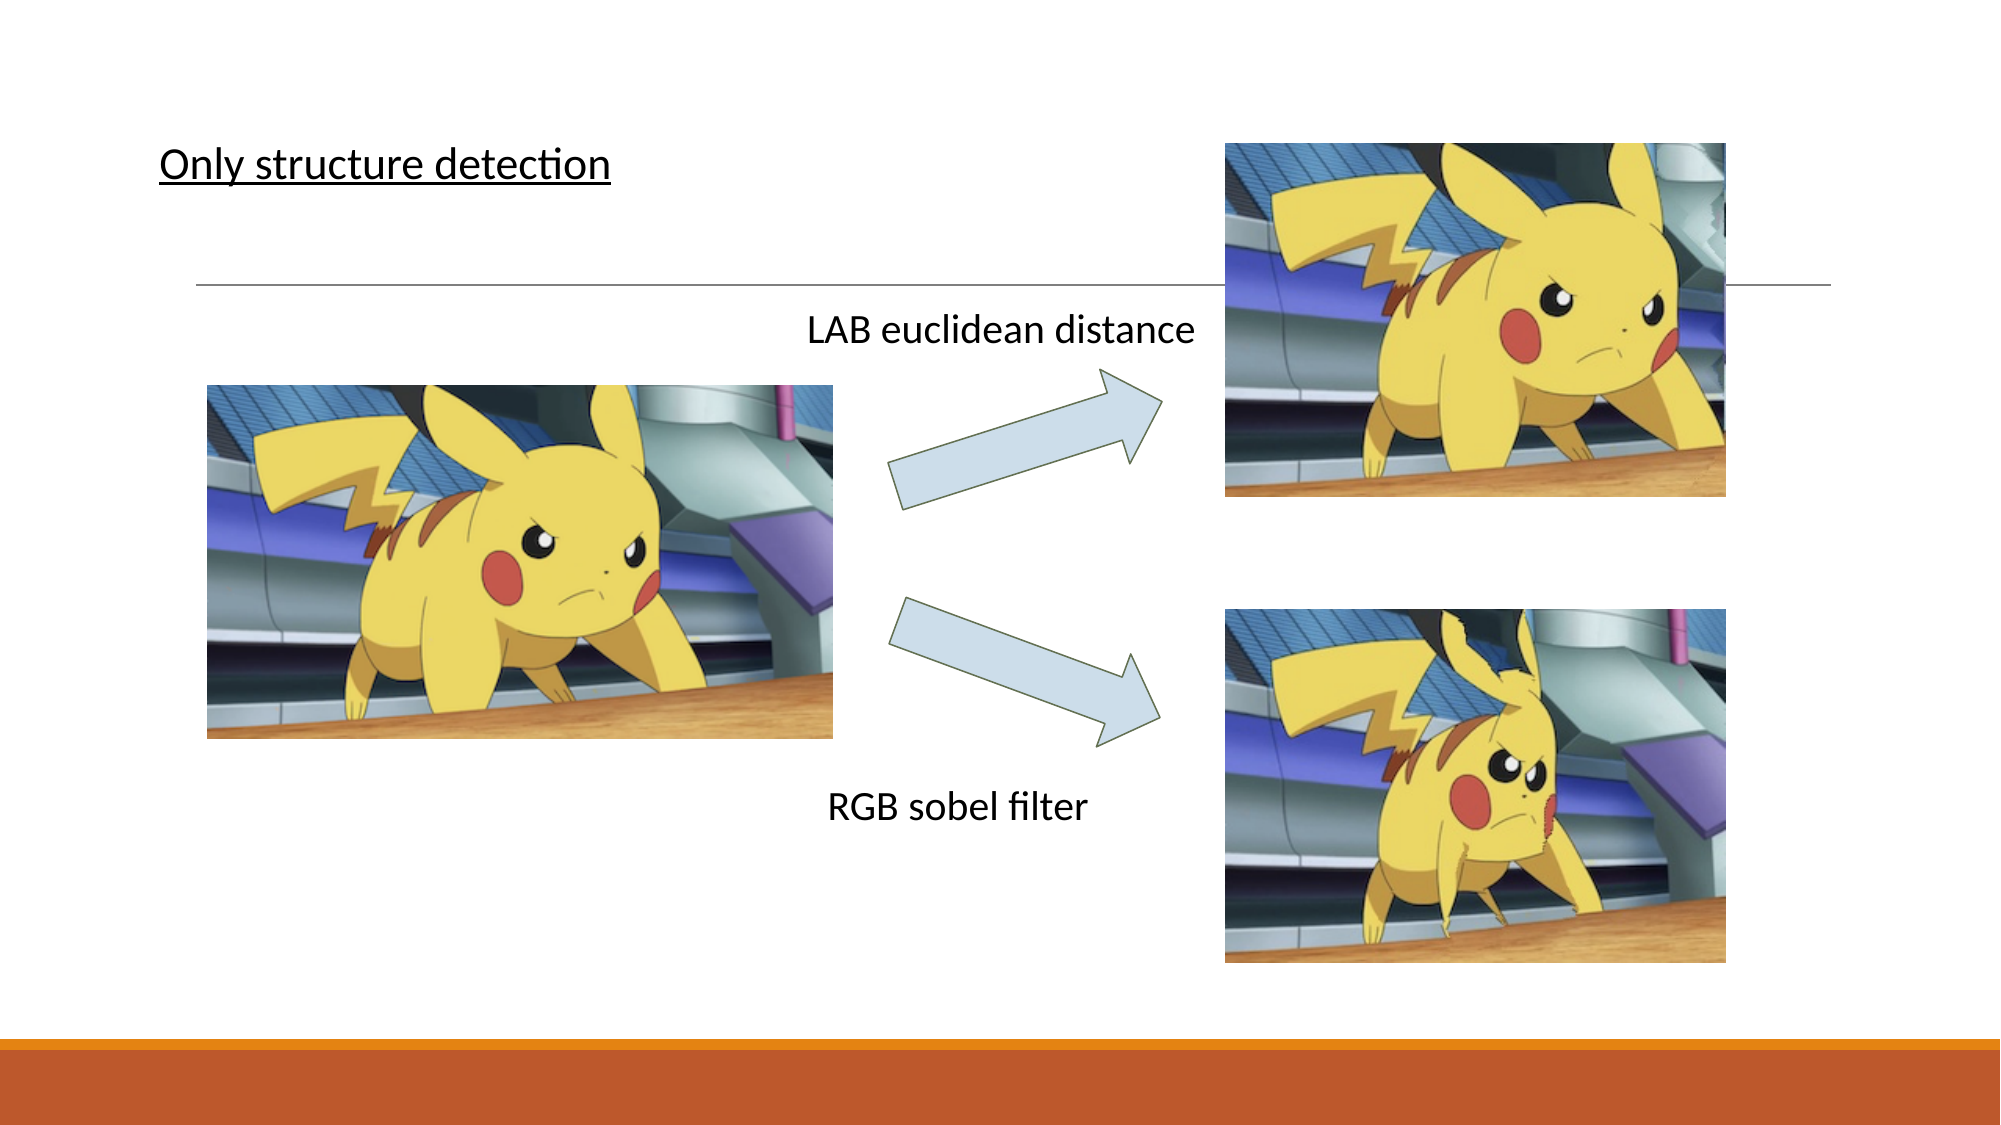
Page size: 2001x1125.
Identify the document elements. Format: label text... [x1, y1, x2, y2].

text_box Only structure detection [144, 118, 849, 210]
text_box LAB euclidean distance [792, 286, 1219, 379]
picture [1224, 608, 1726, 963]
picture [207, 385, 833, 740]
text_box RGB sobel filter [812, 764, 1219, 856]
text_box [889, 597, 1161, 747]
text_box [887, 379, 1163, 510]
picture [1224, 143, 1726, 497]
